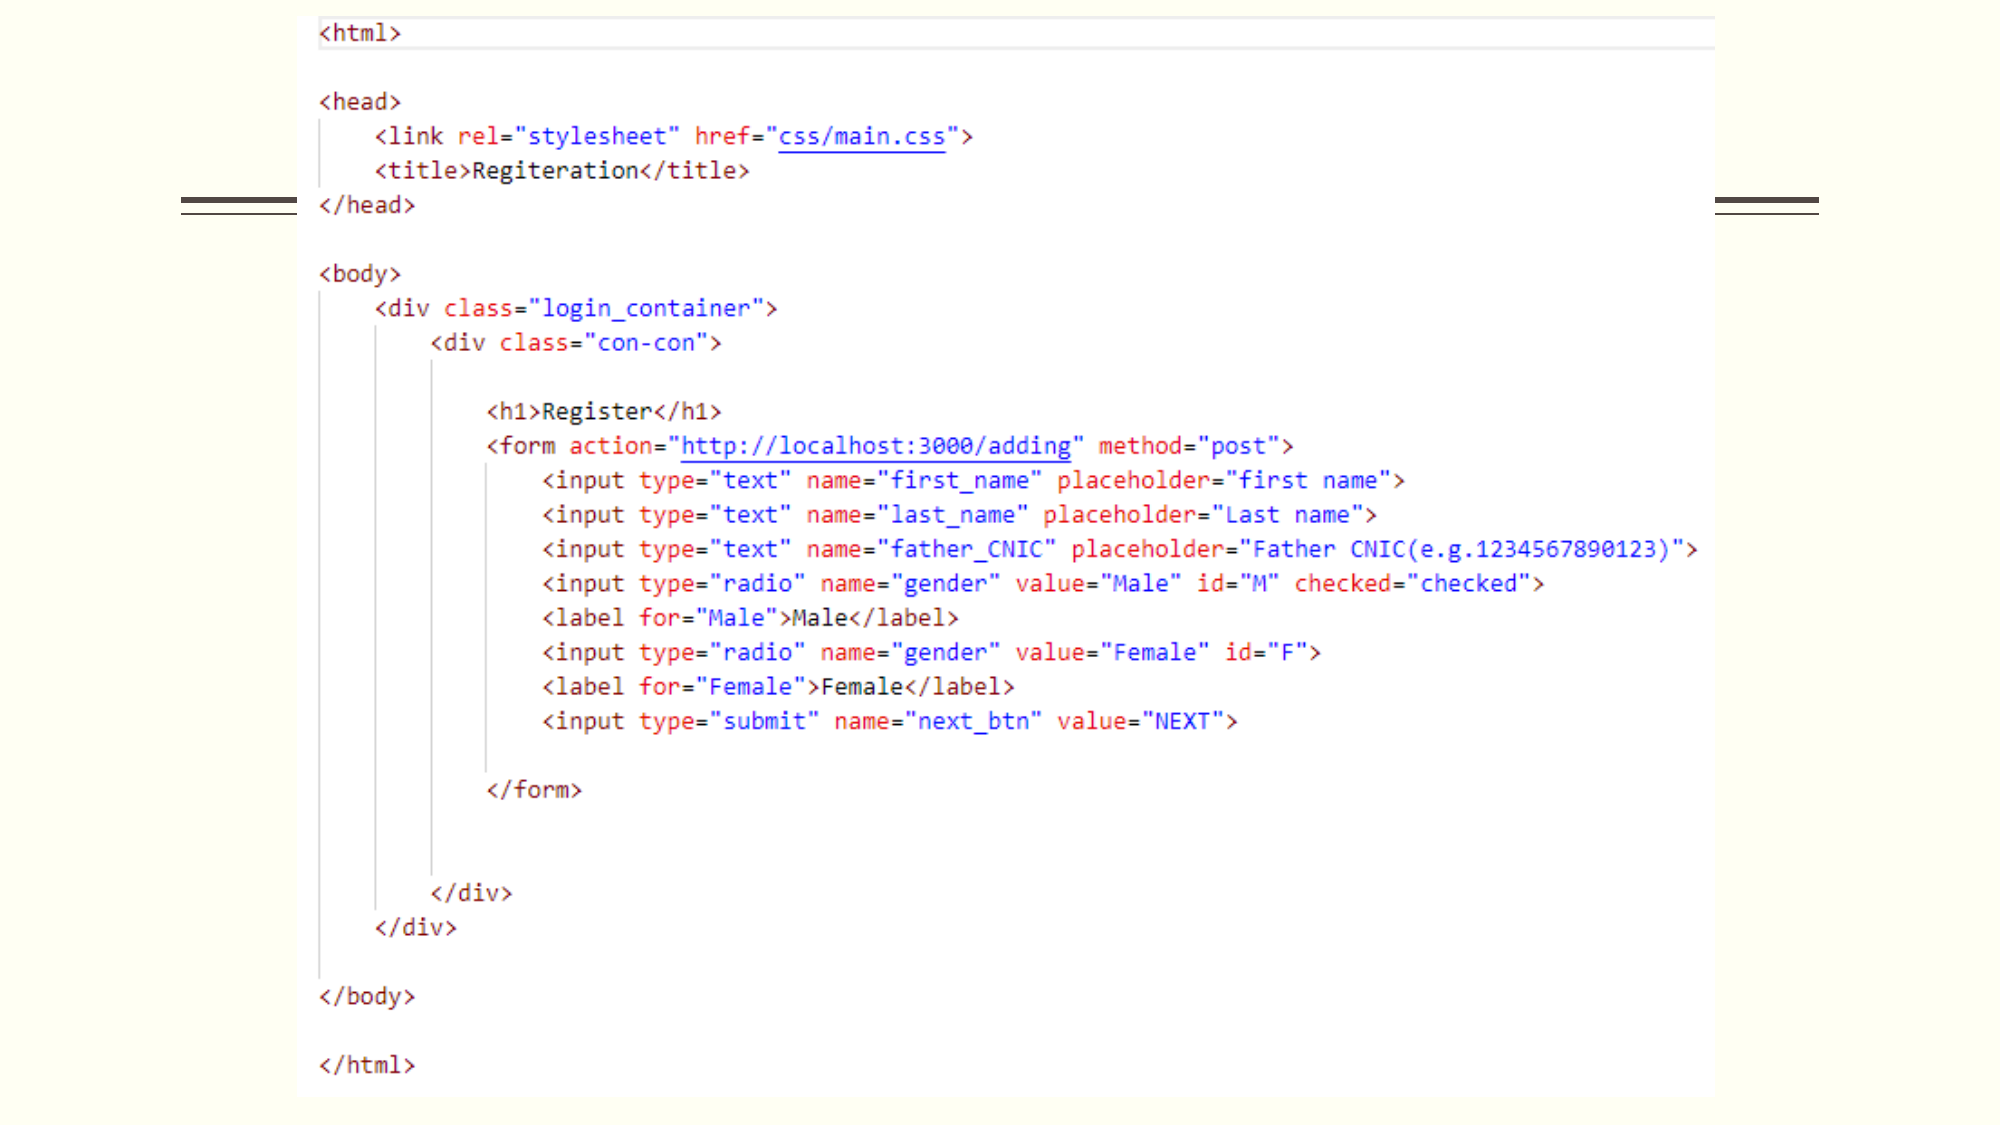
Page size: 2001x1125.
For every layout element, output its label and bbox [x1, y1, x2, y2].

picture [297, 16, 1715, 1097]
